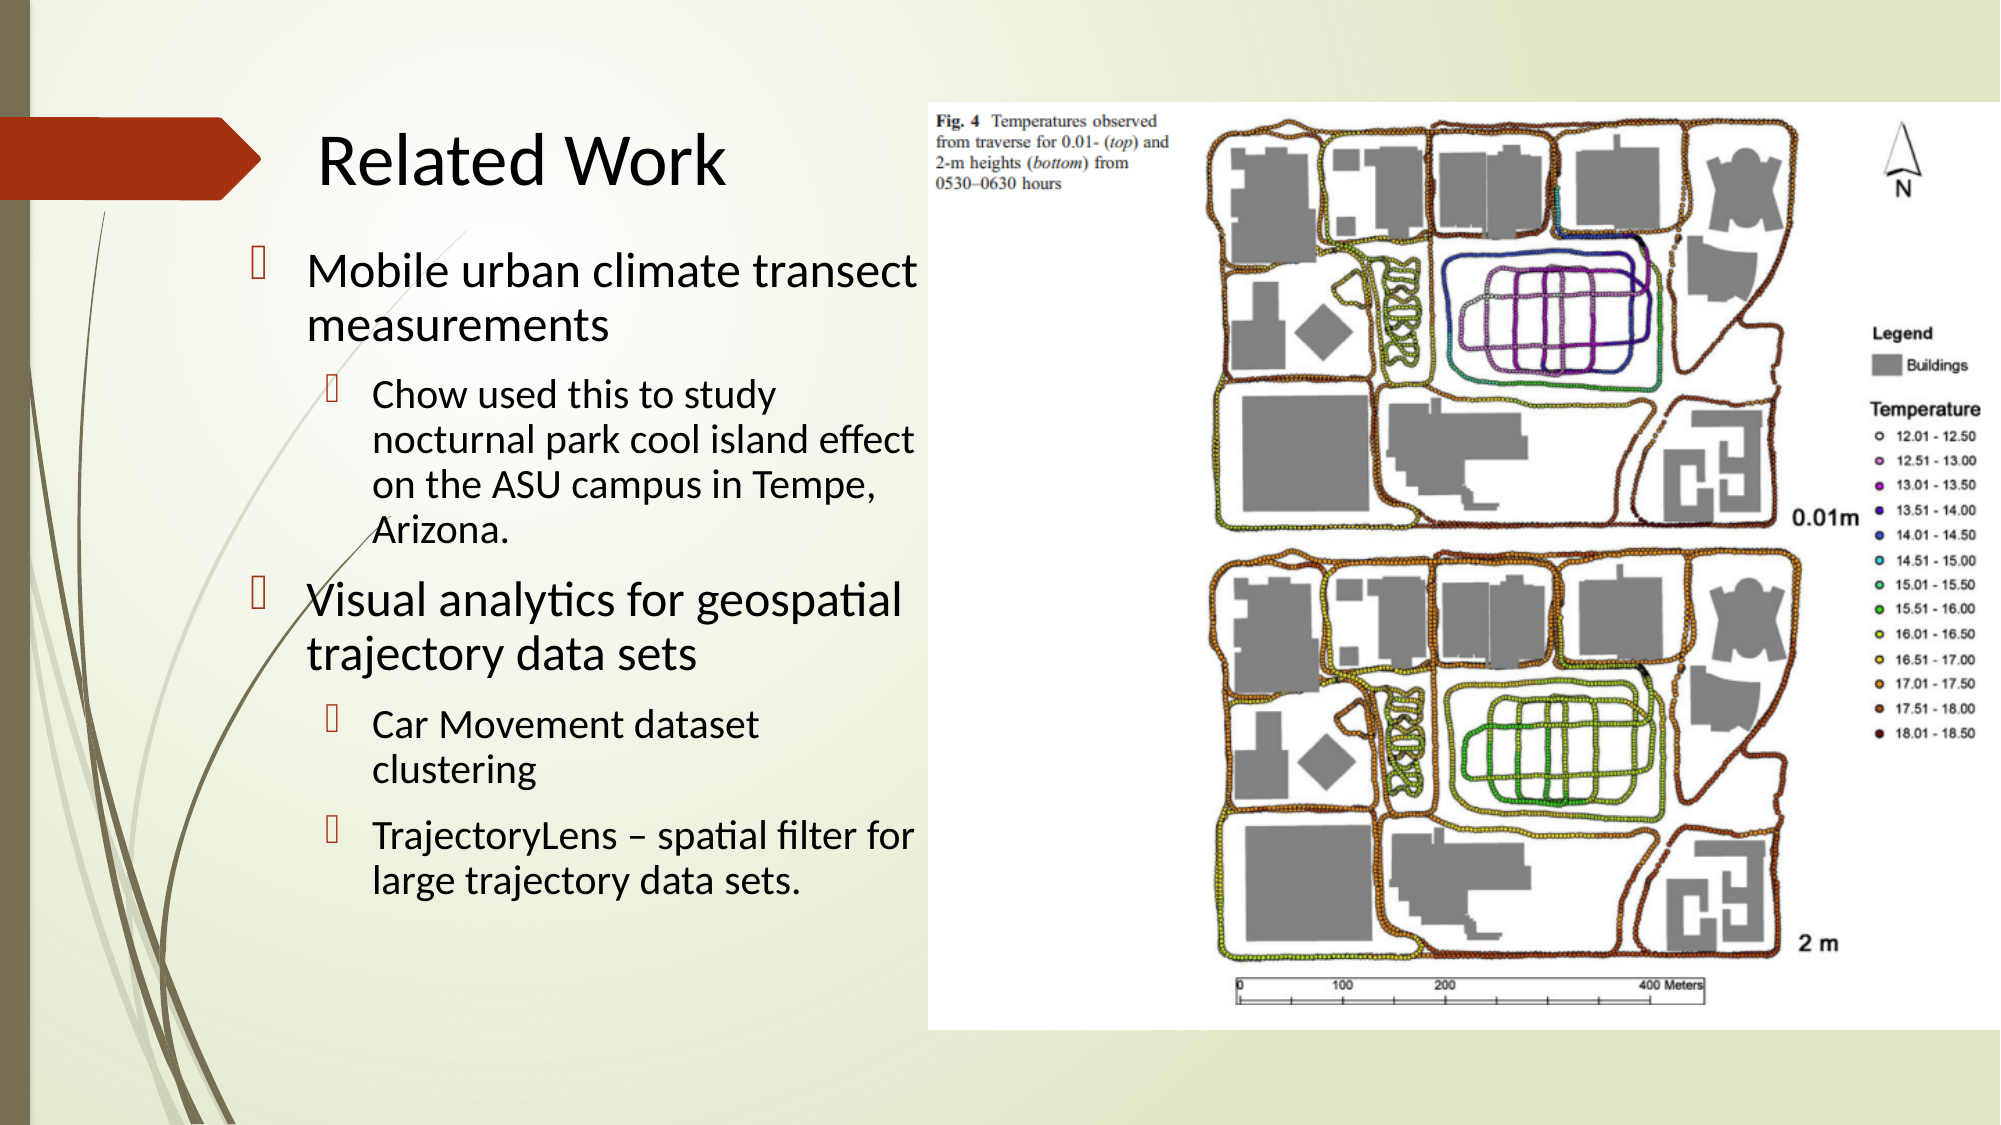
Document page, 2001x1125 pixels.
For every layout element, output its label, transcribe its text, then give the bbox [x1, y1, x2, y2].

list Mobile urban climate transect measurements Chow used this to study nocturnal park cool island effect on the ASU campus in Tempe, Arizona. Visual analytics for geospatial trajectory data sets Car Movement dataset clustering TrajectoryLens – spatial filter for large trajectory data sets. [235, 236, 923, 1007]
title Related Work [302, 102, 928, 236]
picture [928, 102, 2000, 1030]
